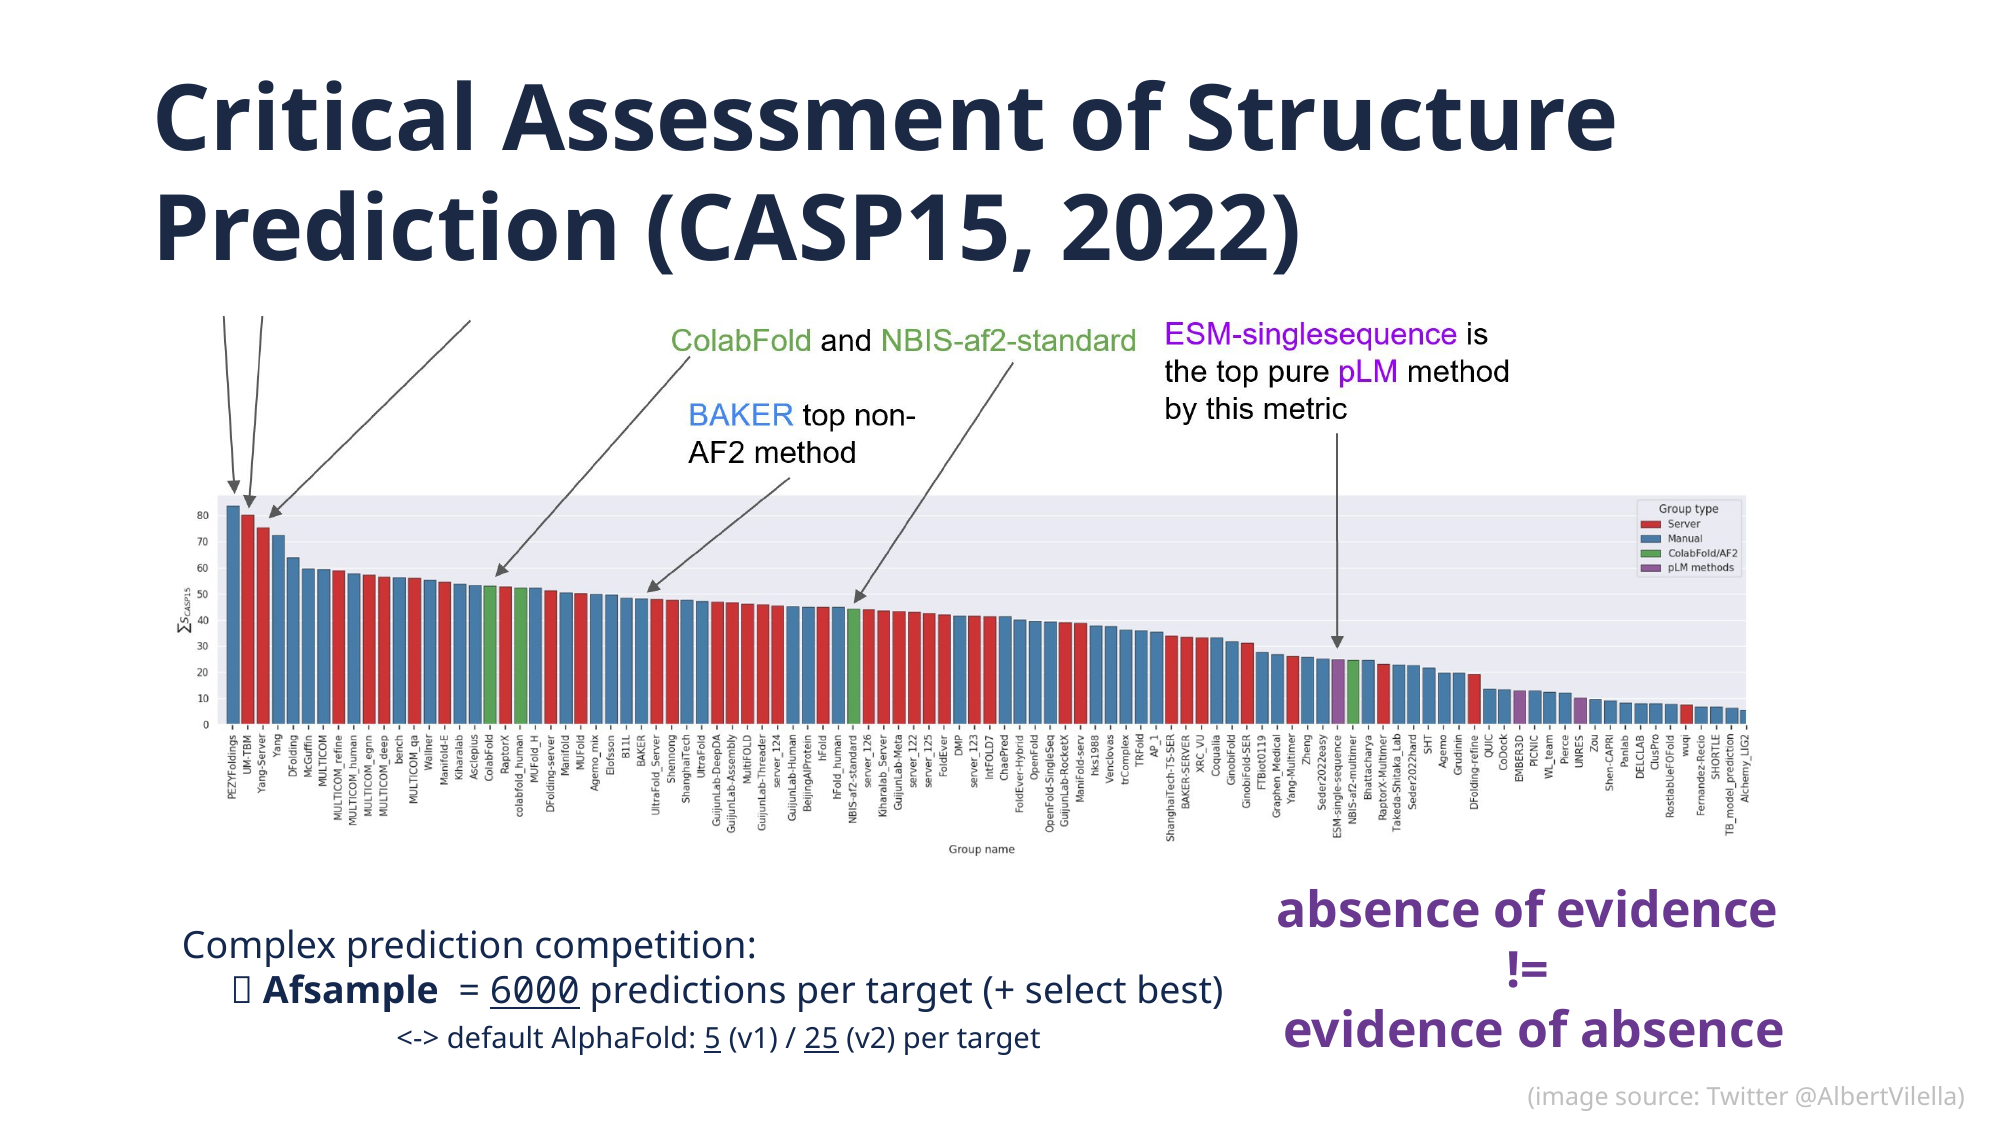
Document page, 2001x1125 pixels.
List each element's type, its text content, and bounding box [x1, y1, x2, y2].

text_box Complex prediction competition:  Afsample = 6000 predictions per target (+ select best) <-> default AlphaFold: 5 (v1) / 25 (v2) per target [167, 913, 1123, 1064]
title Critical Assessment of Structure Prediction (CASP15, 2022) [137, 59, 1863, 278]
text_box (image source: Twitter @AlbertVilella) [1512, 1073, 2000, 1118]
picture [166, 315, 1757, 888]
text_box absence of evidence != evidence of absence [1123, 869, 1946, 1065]
